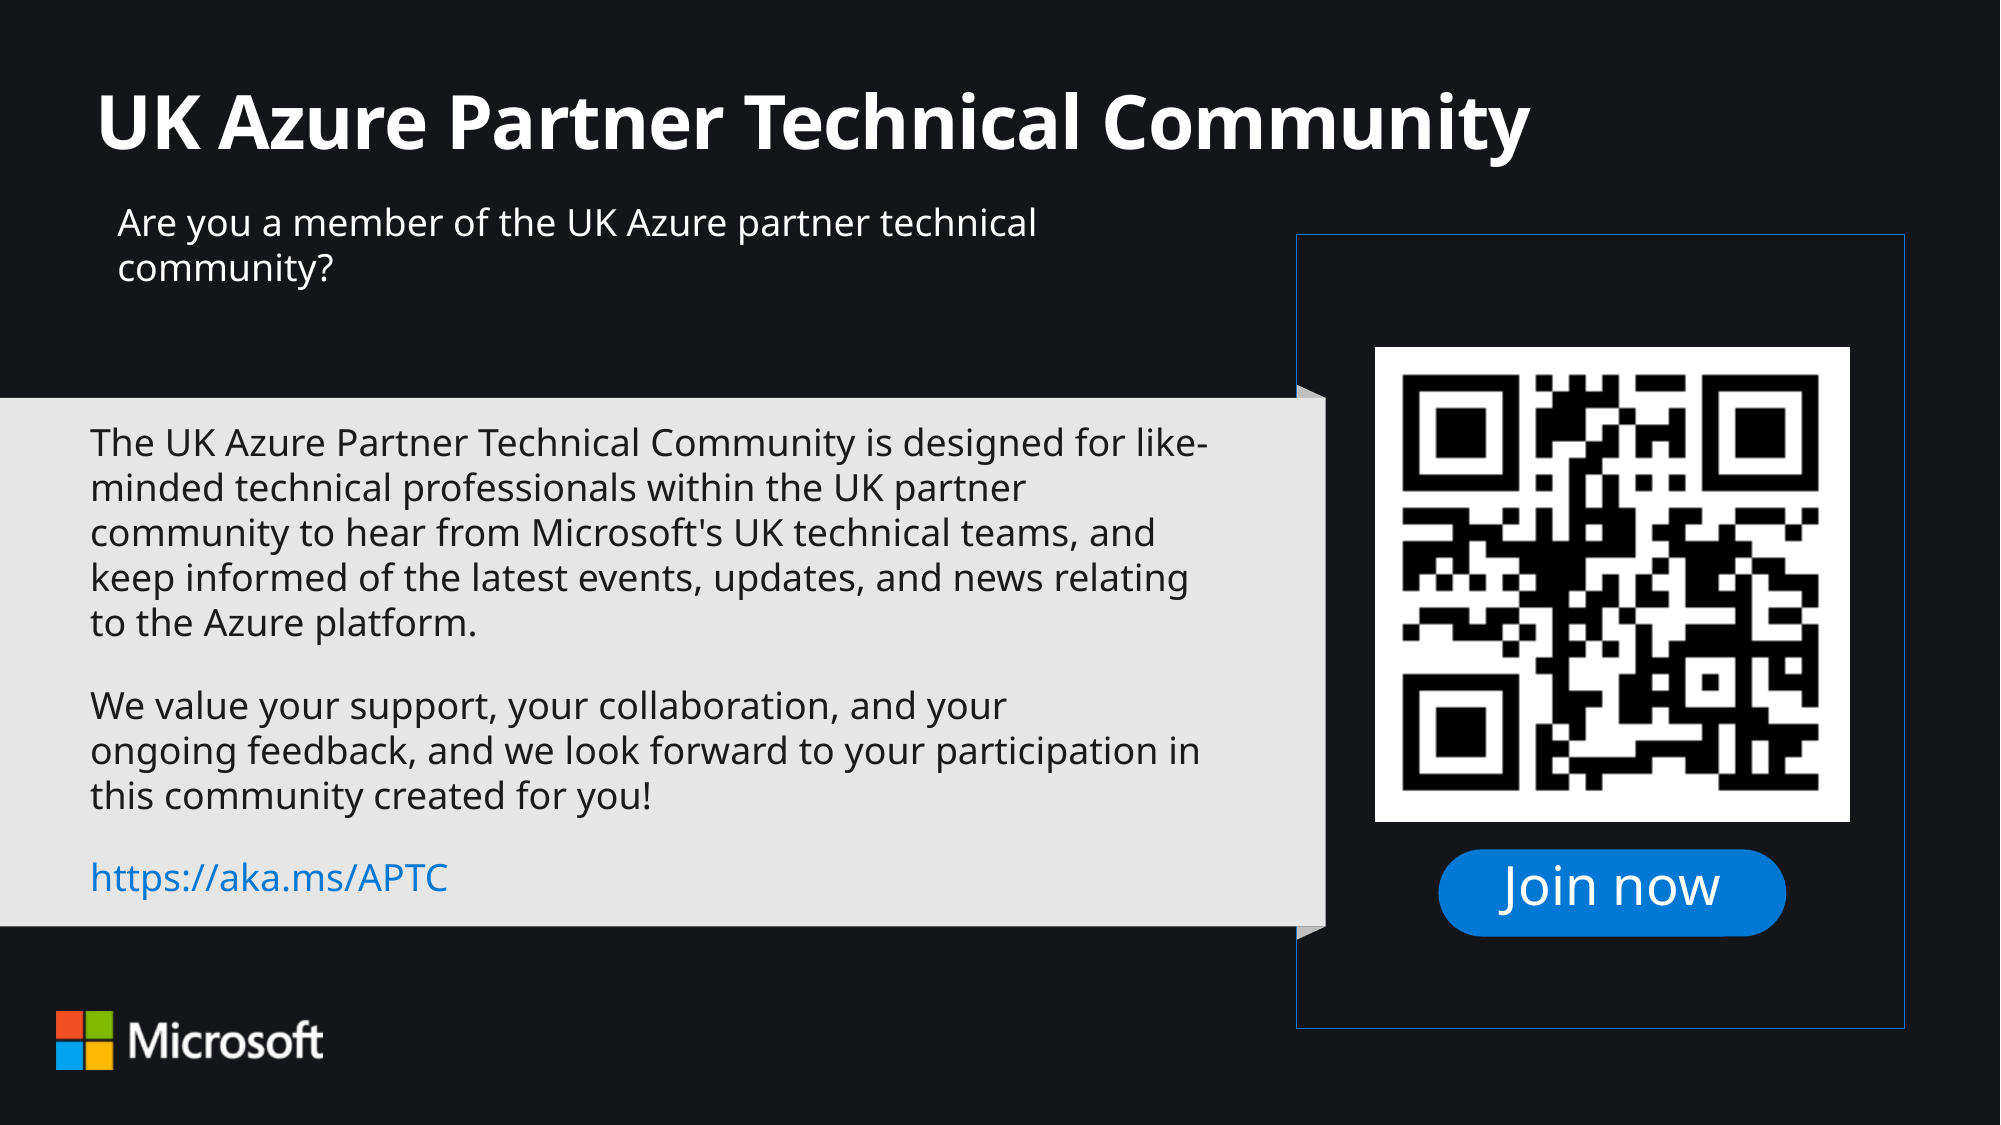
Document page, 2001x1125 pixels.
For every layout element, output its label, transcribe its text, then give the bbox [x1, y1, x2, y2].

text_box Are you a member of the UK Azure partner technical community? [117, 198, 1263, 289]
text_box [1296, 384, 1326, 940]
picture [1375, 347, 1850, 823]
text_box The UK Azure Partner Technical Community is designed for like-minded technical professionals within the UK partner community to hear from Microsoft's UK technical teams, and keep informed of the latest events, updates, and news relating to the Azure platform. We value your support, your collaboration, and your ongoing feedback, and we look forward to your participation in this community created for you! https://aka.ms/APTC [0, 397, 1296, 927]
title UK Azure Partner Technical Community [95, 75, 1905, 166]
picture [56, 1011, 324, 1070]
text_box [1438, 849, 1787, 937]
text_box [1296, 234, 1905, 1029]
